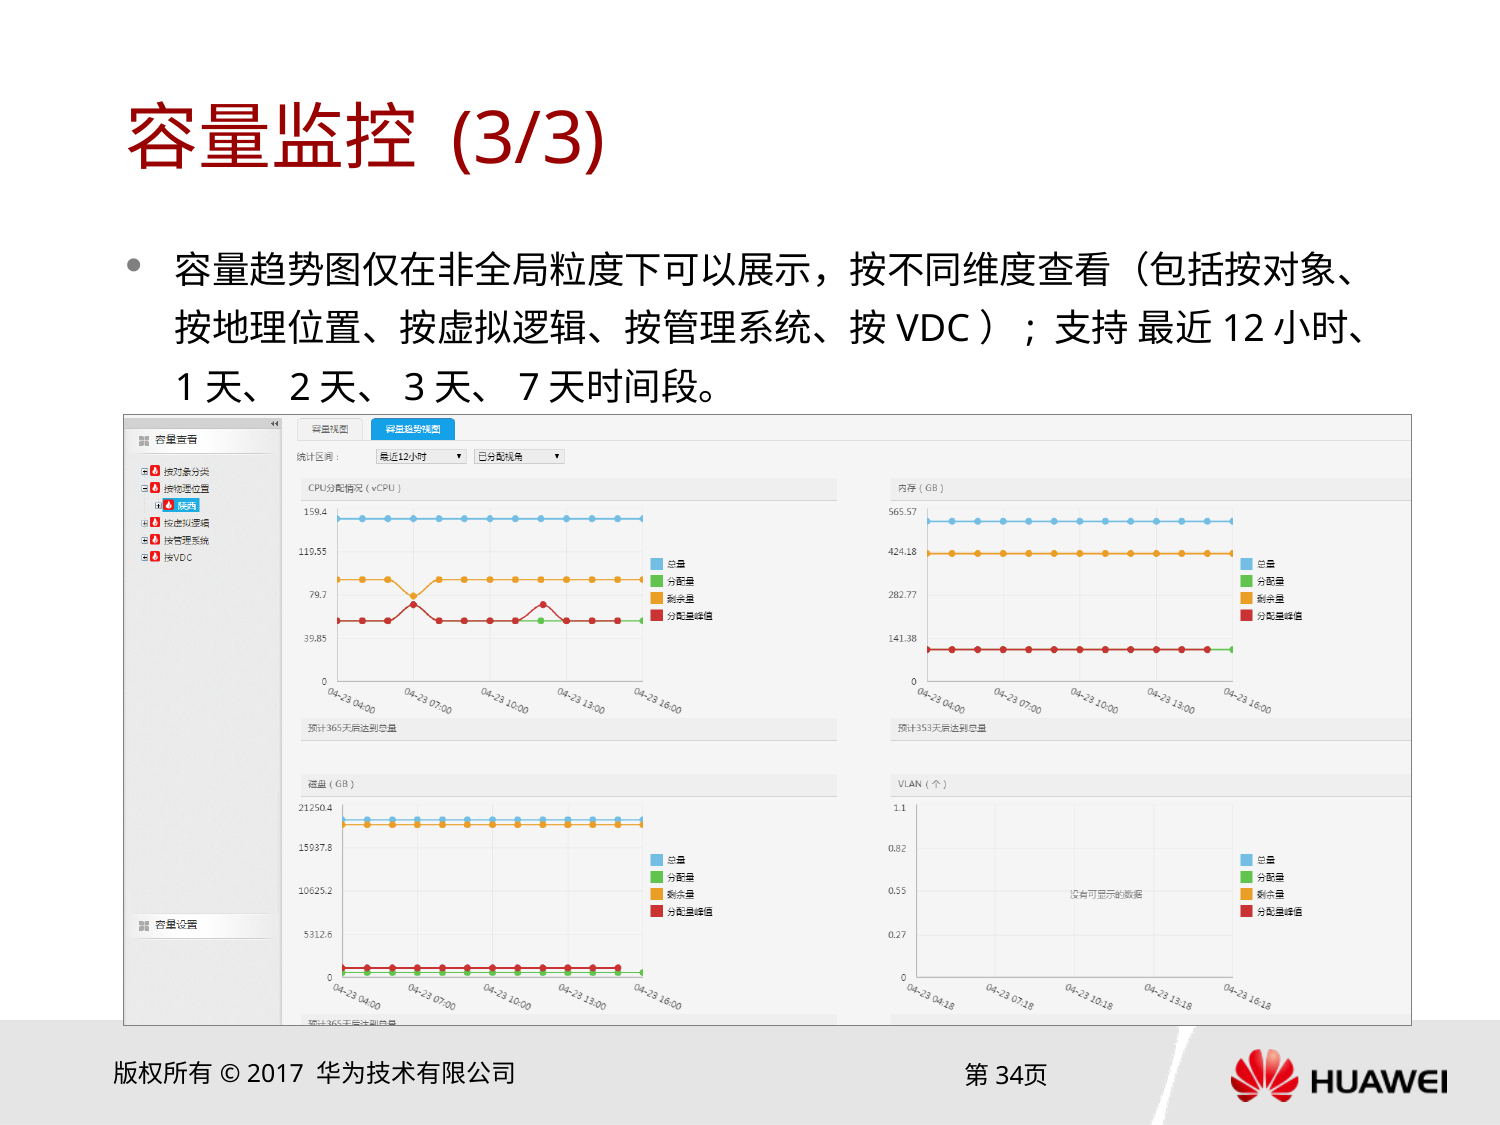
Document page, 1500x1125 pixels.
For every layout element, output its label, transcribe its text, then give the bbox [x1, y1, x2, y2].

list 容量趋势图仅在非全局粒度下可以展示，按不同维度查看（包括按对象、按地理位置、按虚拟逻辑、按管理系统、按VDC）; 支持 最近12小时、1天、2天、3天、7天时间段。 [111, 225, 1412, 870]
picture [0, 414, 1500, 1125]
title 容量监控 (3/3) [111, 63, 1412, 207]
